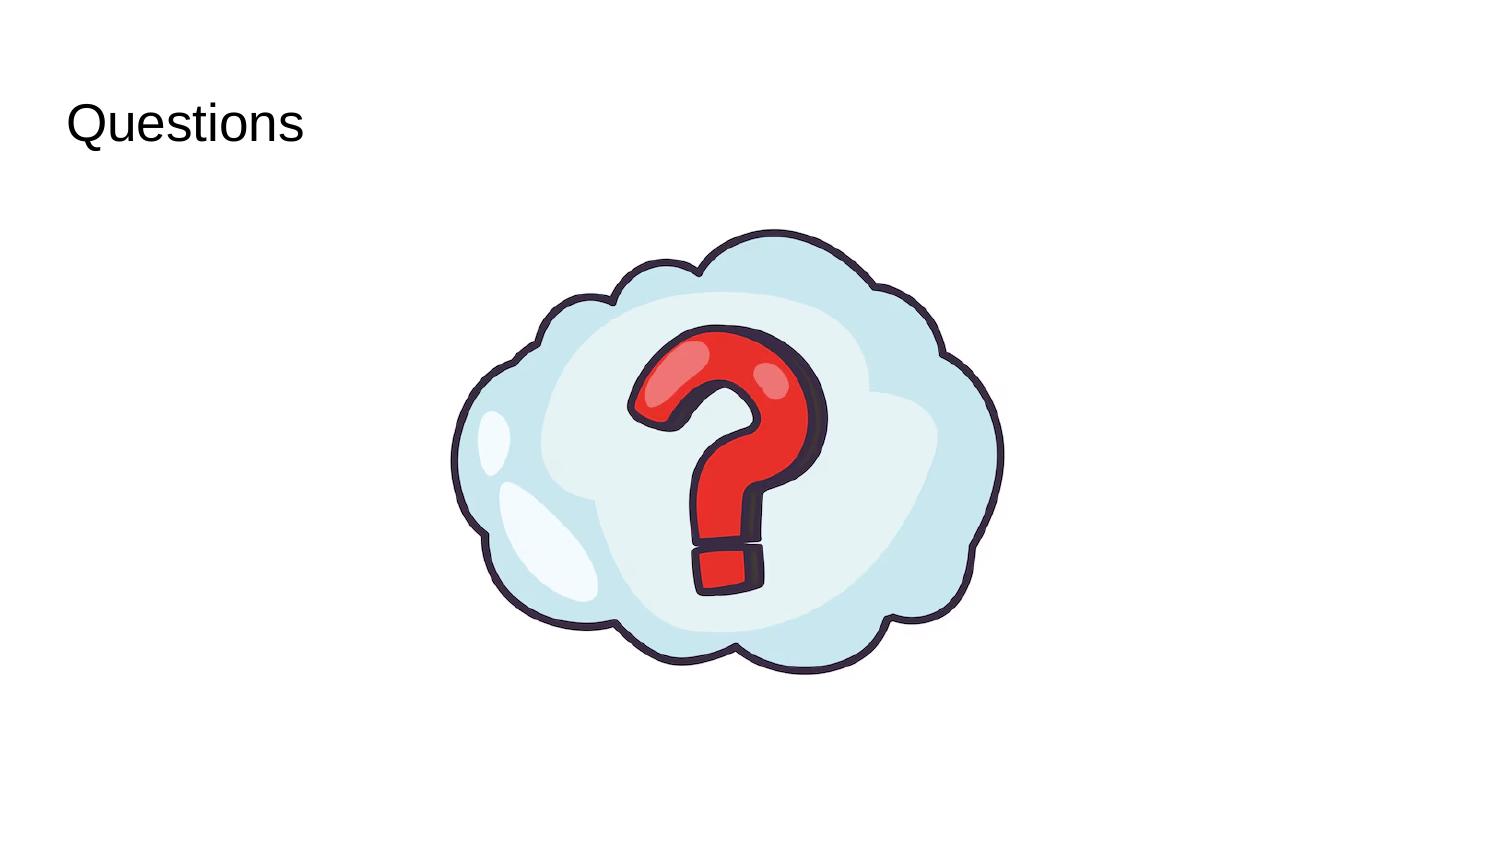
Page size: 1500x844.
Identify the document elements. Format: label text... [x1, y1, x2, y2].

title Questions [51, 72, 1449, 167]
picture [386, 179, 1068, 725]
